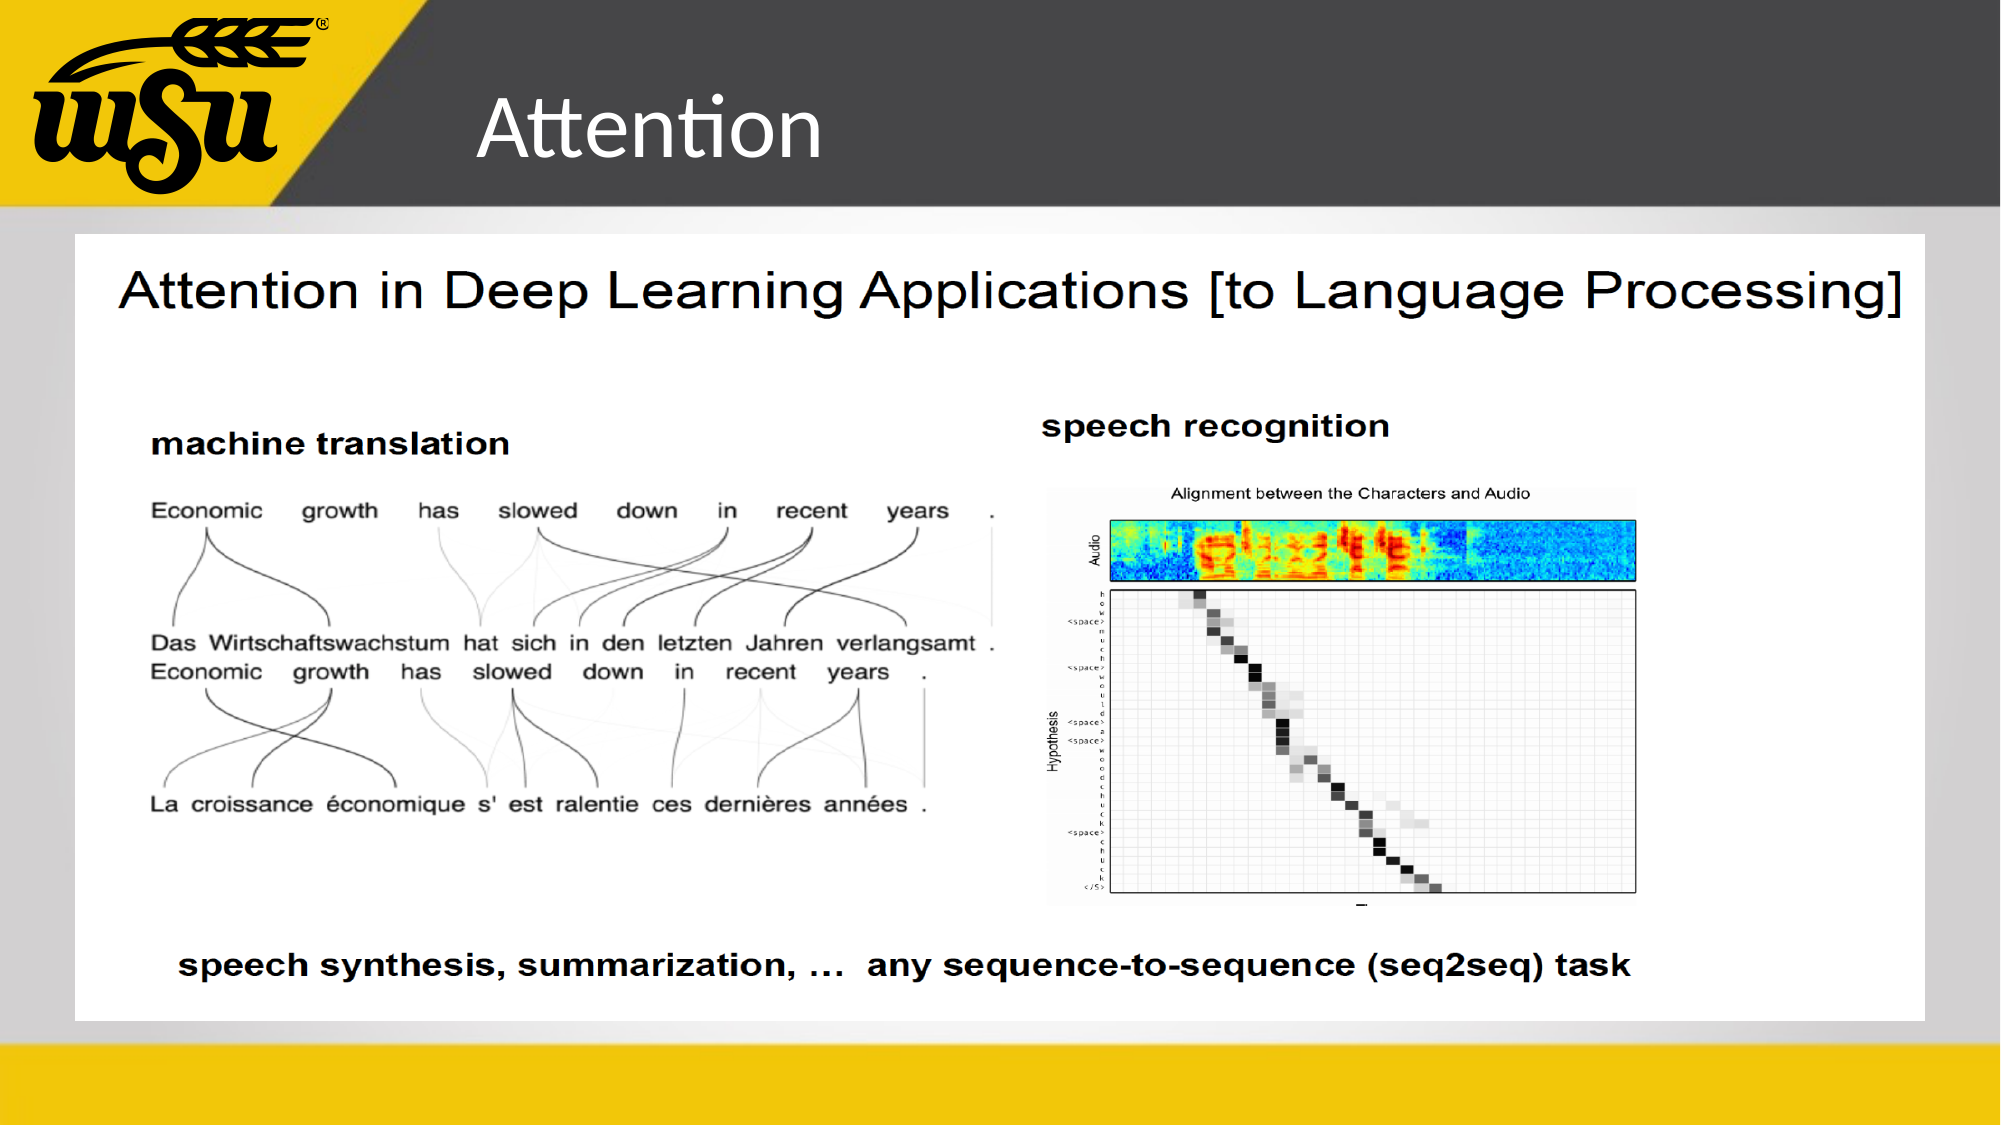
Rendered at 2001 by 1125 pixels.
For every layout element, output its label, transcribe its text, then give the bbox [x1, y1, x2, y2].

title Attention [468, 49, 1864, 207]
picture [0, 0, 2001, 1125]
